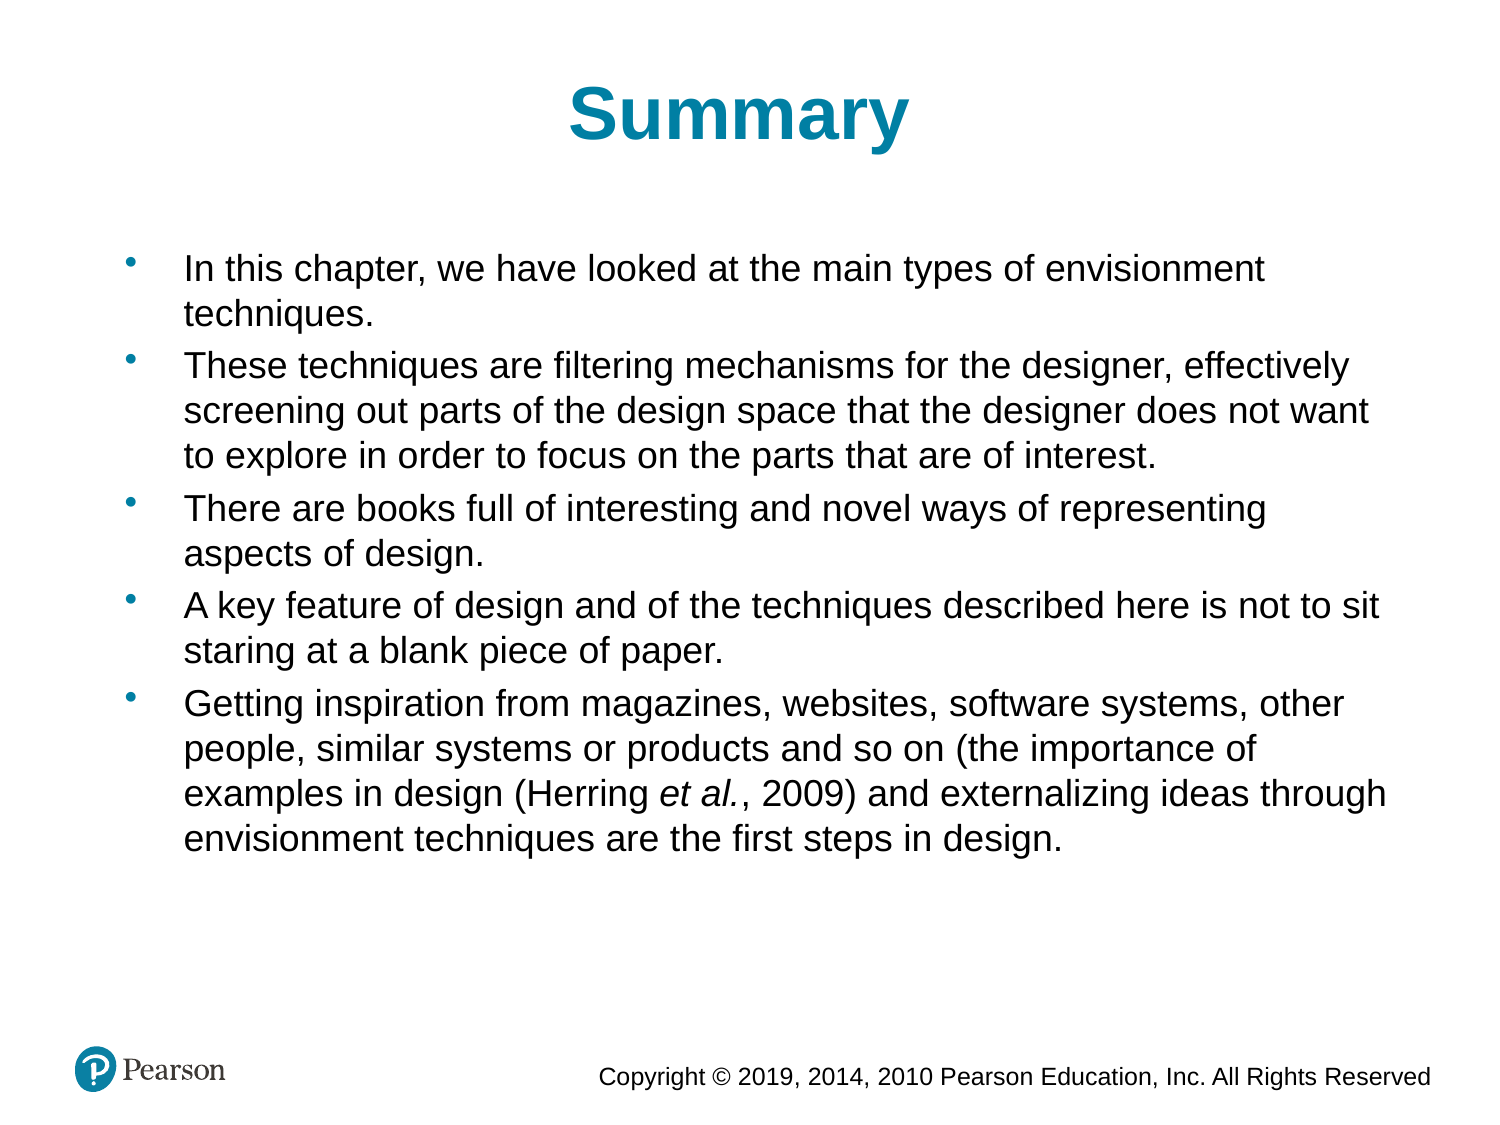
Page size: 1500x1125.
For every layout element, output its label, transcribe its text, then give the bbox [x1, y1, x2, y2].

list In this chapter, we have looked at the main types of envisionment techniques. These techniques are filtering mechanisms for the designer, effectively screening out parts of the design space that the designer does not want to explore in order to focus on the parts that are of interest. There are books full of interesting and novel ways of representing aspects of design. A key feature of design and of the techniques described here is not to sit staring at a blank piece of paper. Getting inspiration from magazines, websites, software systems, other people, similar systems or products and so on (the importance of examples in design (Herring et al., 2009) and externalizing ideas through envisionment techniques are the first steps in design. [109, 236, 1404, 897]
title Summary [103, 28, 1397, 192]
